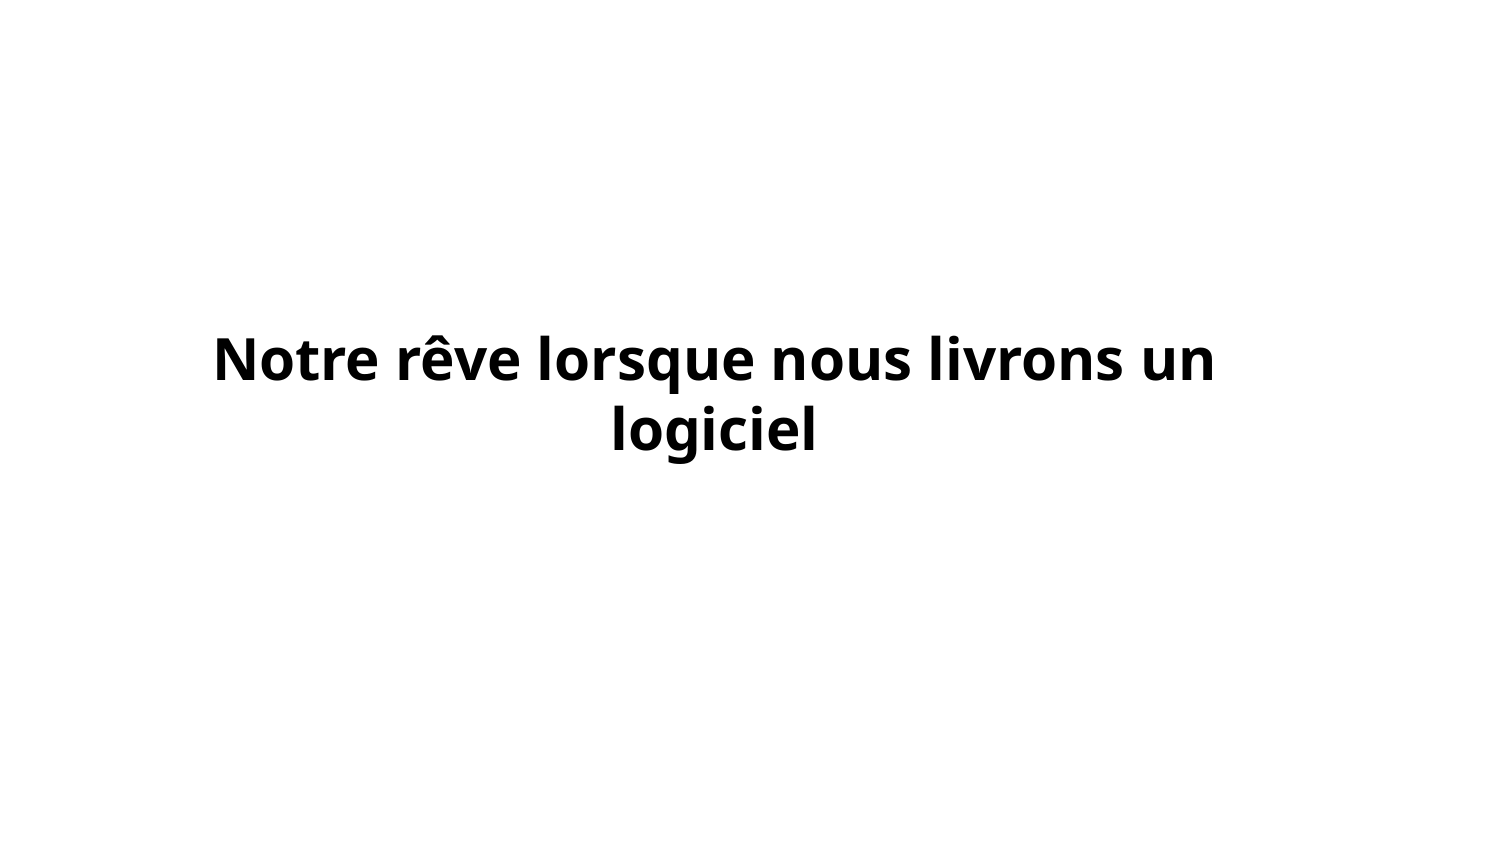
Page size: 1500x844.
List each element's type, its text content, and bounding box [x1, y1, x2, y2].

text_box Notre rêve lorsque nous livrons un logiciel [194, 327, 1235, 458]
